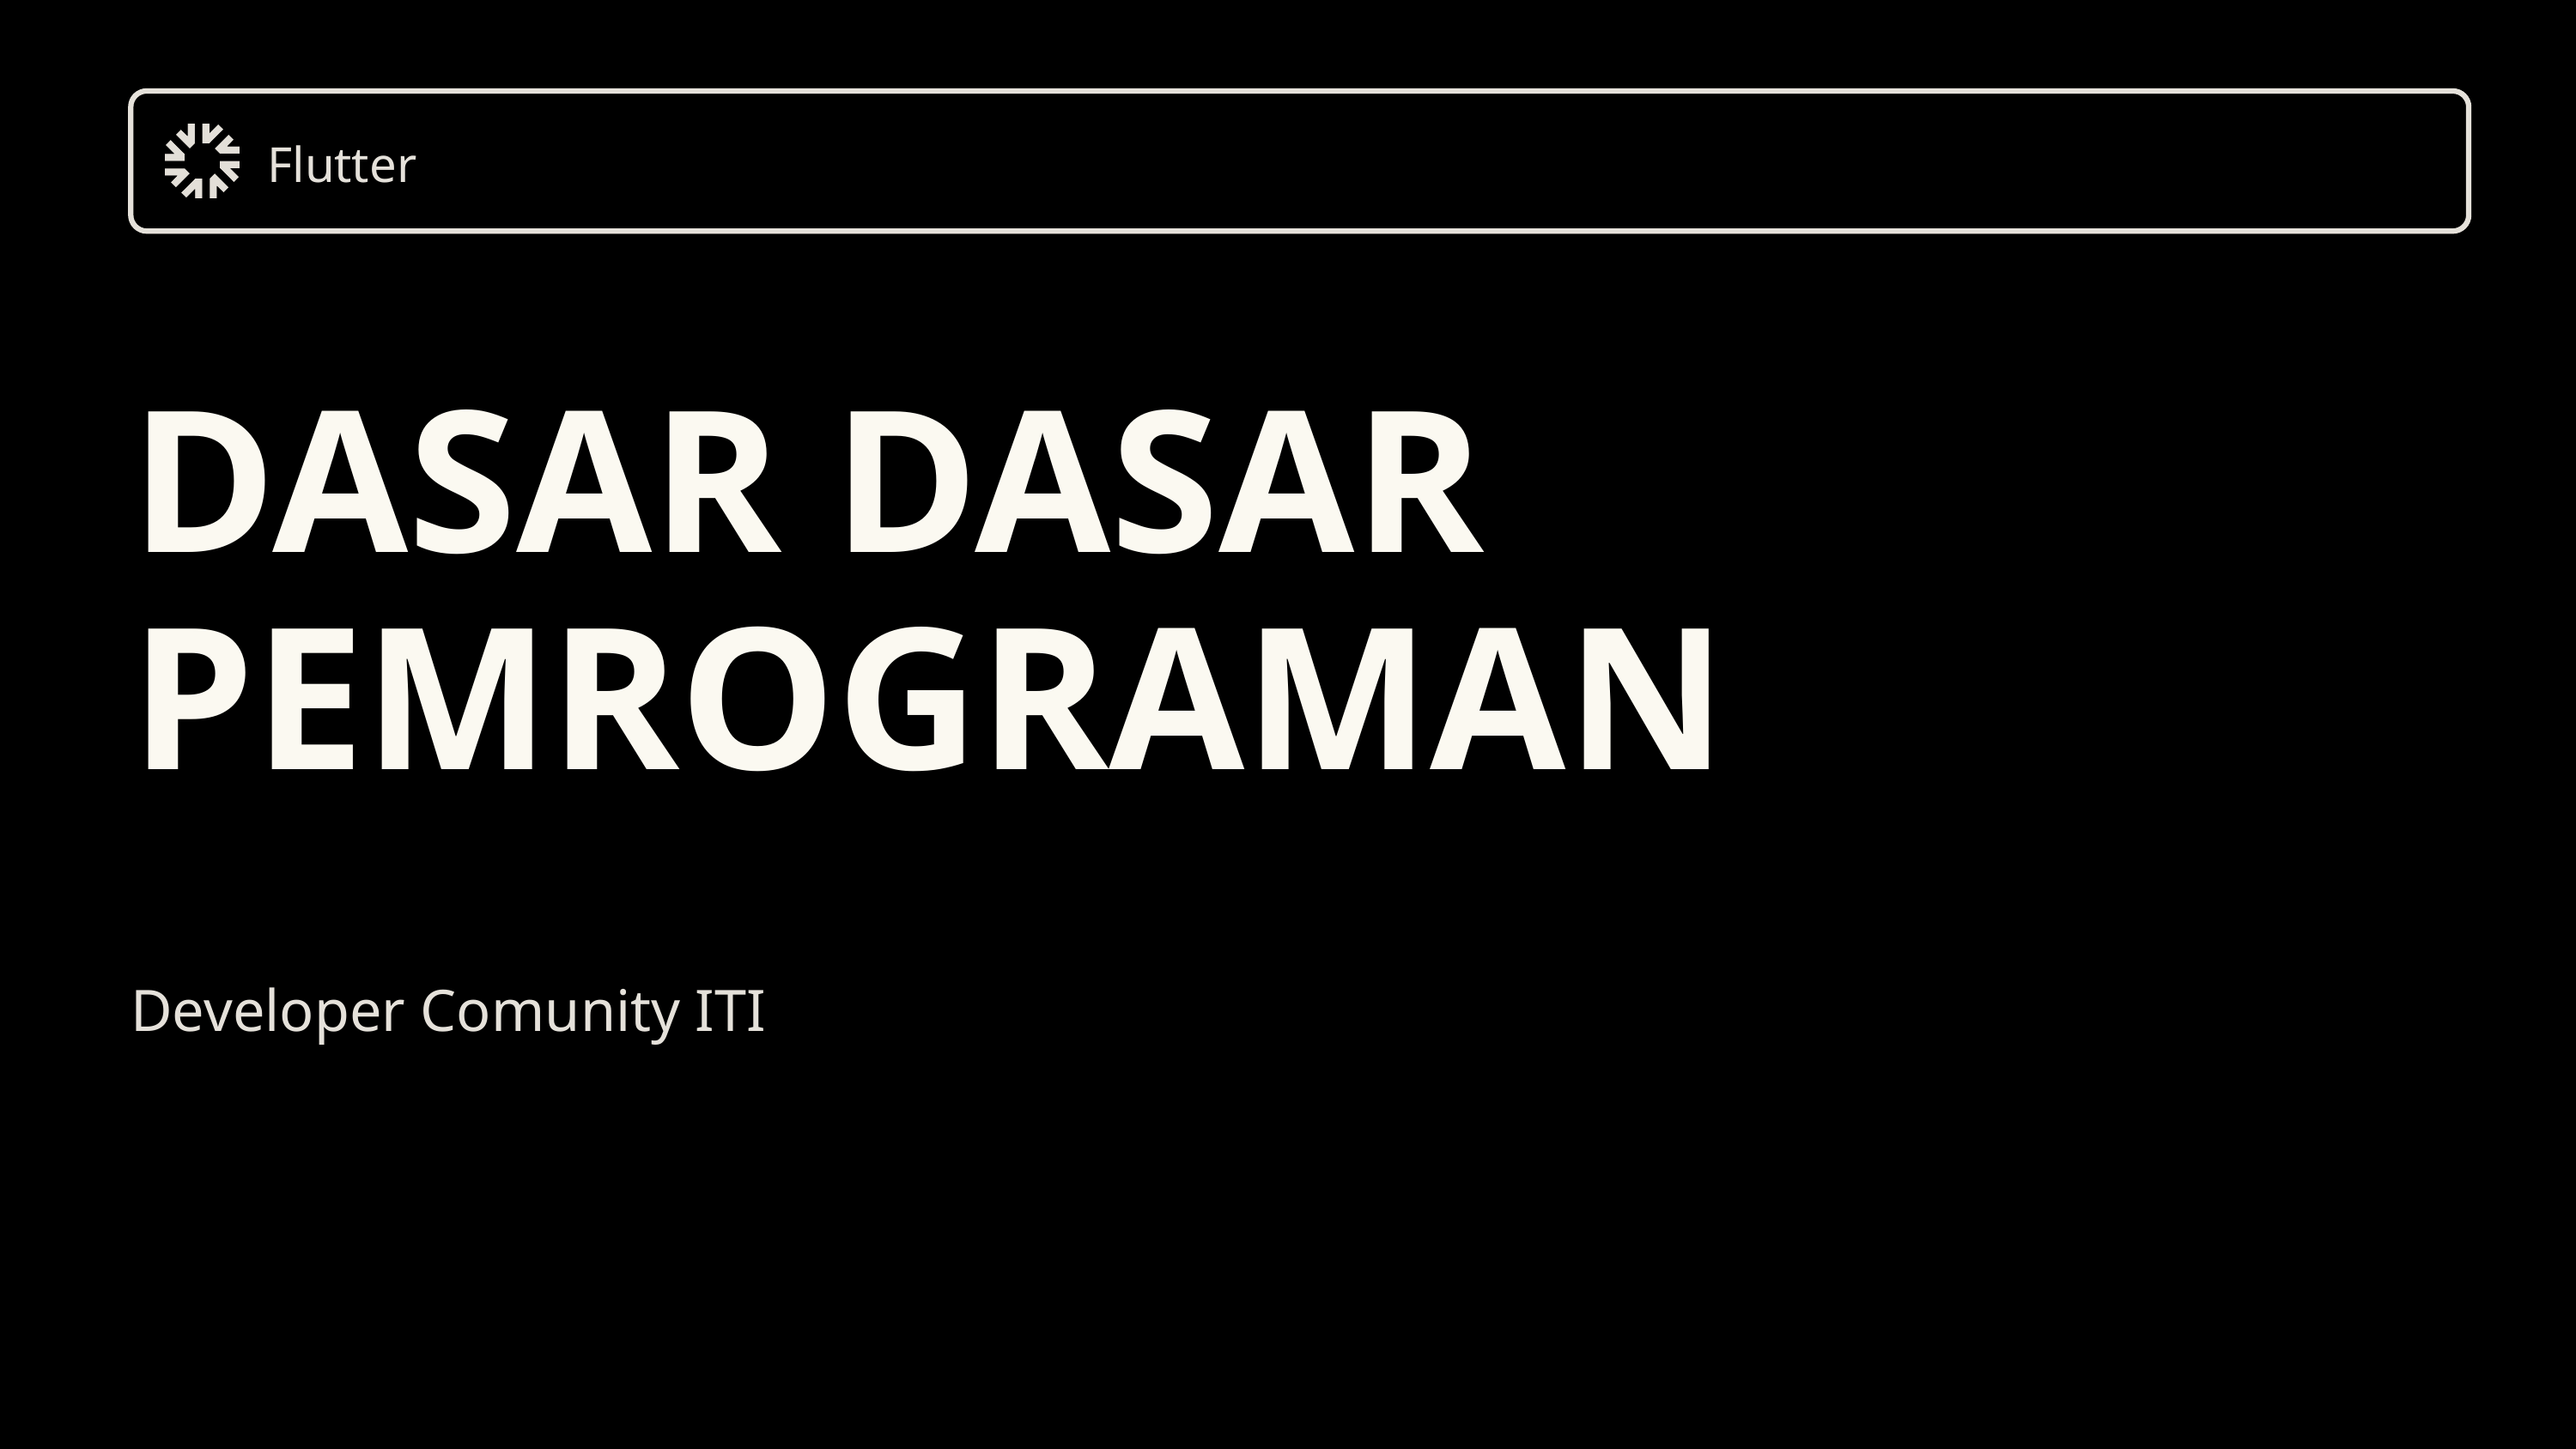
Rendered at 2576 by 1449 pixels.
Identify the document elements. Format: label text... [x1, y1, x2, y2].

text_box DASAR DASAR PEMROGRAMAN [131, 375, 1739, 809]
text_box Developer Comunity ITI [131, 961, 1224, 1043]
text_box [131, 90, 2470, 232]
